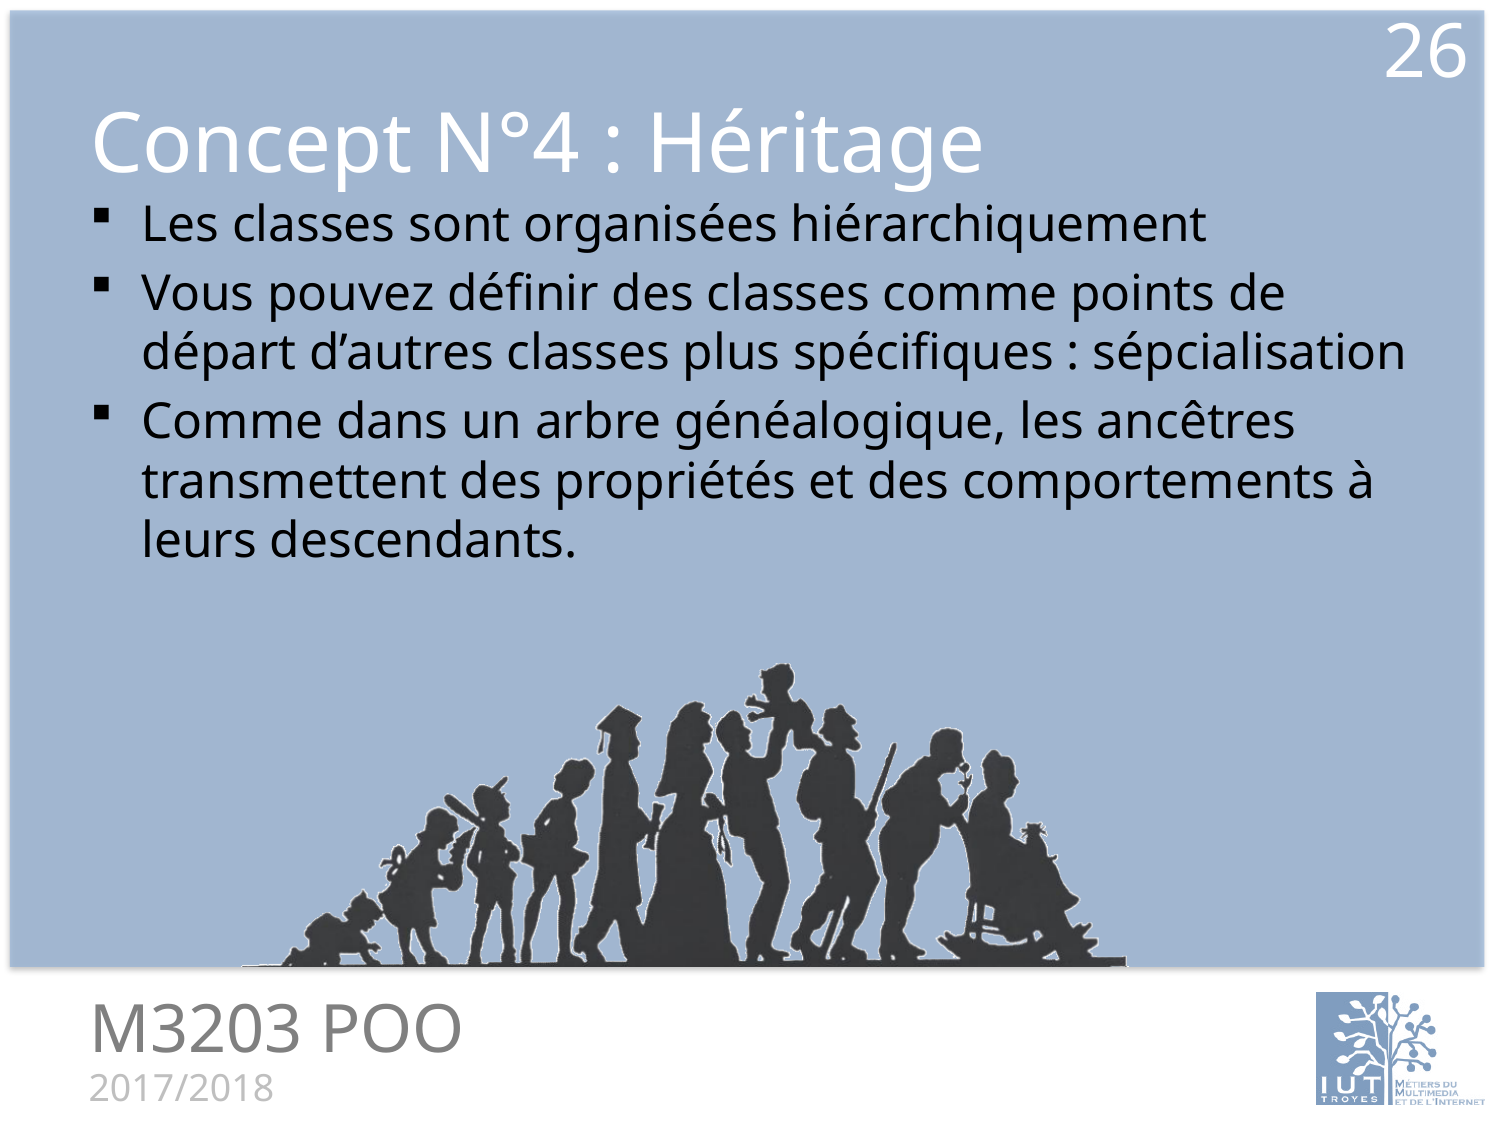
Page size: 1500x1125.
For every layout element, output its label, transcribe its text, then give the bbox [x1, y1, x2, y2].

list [97, 653, 1266, 967]
title Concept N°4 : Héritage [75, 45, 1425, 184]
slide_number 26 [1293, 10, 1485, 97]
list Les classes sont organisées hiérarchiquement Vous pouvez définir des classes comme points de départ d’autres classes plus spécifiques : sépcialisation Comme dans un arbre généalogique, les ancêtres transmettent des propriétés et des comportements à leurs descendants. [75, 184, 1425, 637]
